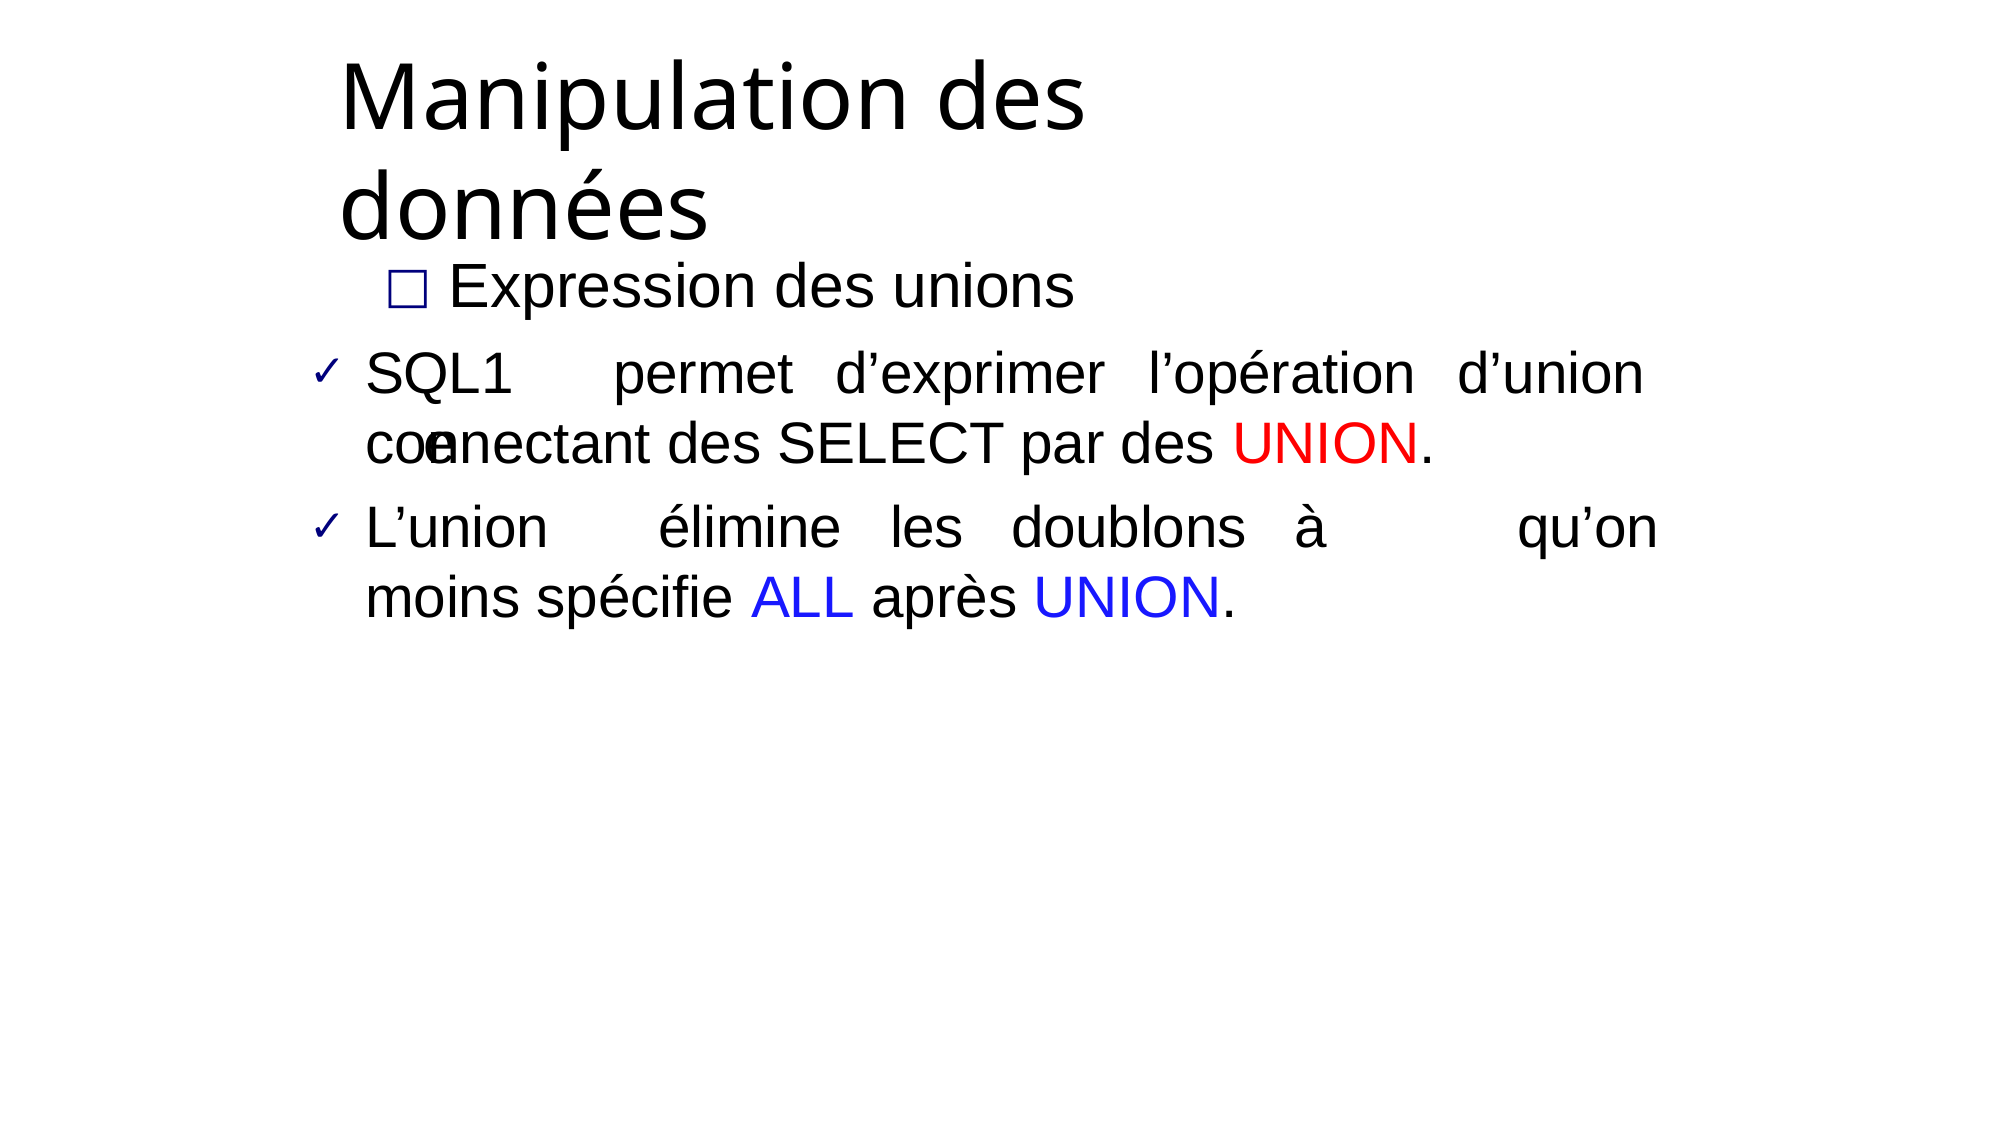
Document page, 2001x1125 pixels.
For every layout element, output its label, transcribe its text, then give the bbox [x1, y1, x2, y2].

text_box Expression des unions SQL1 permet d’exprimer l’opération d’union e [306, 227, 1663, 476]
text_box connectant des SELECT par des UNION. L’union élimine les doublons à moins spécifie ALL après UNION. [306, 388, 1474, 630]
text_box qu’on [1515, 487, 1663, 560]
title Manipulation des données [336, 36, 1415, 227]
